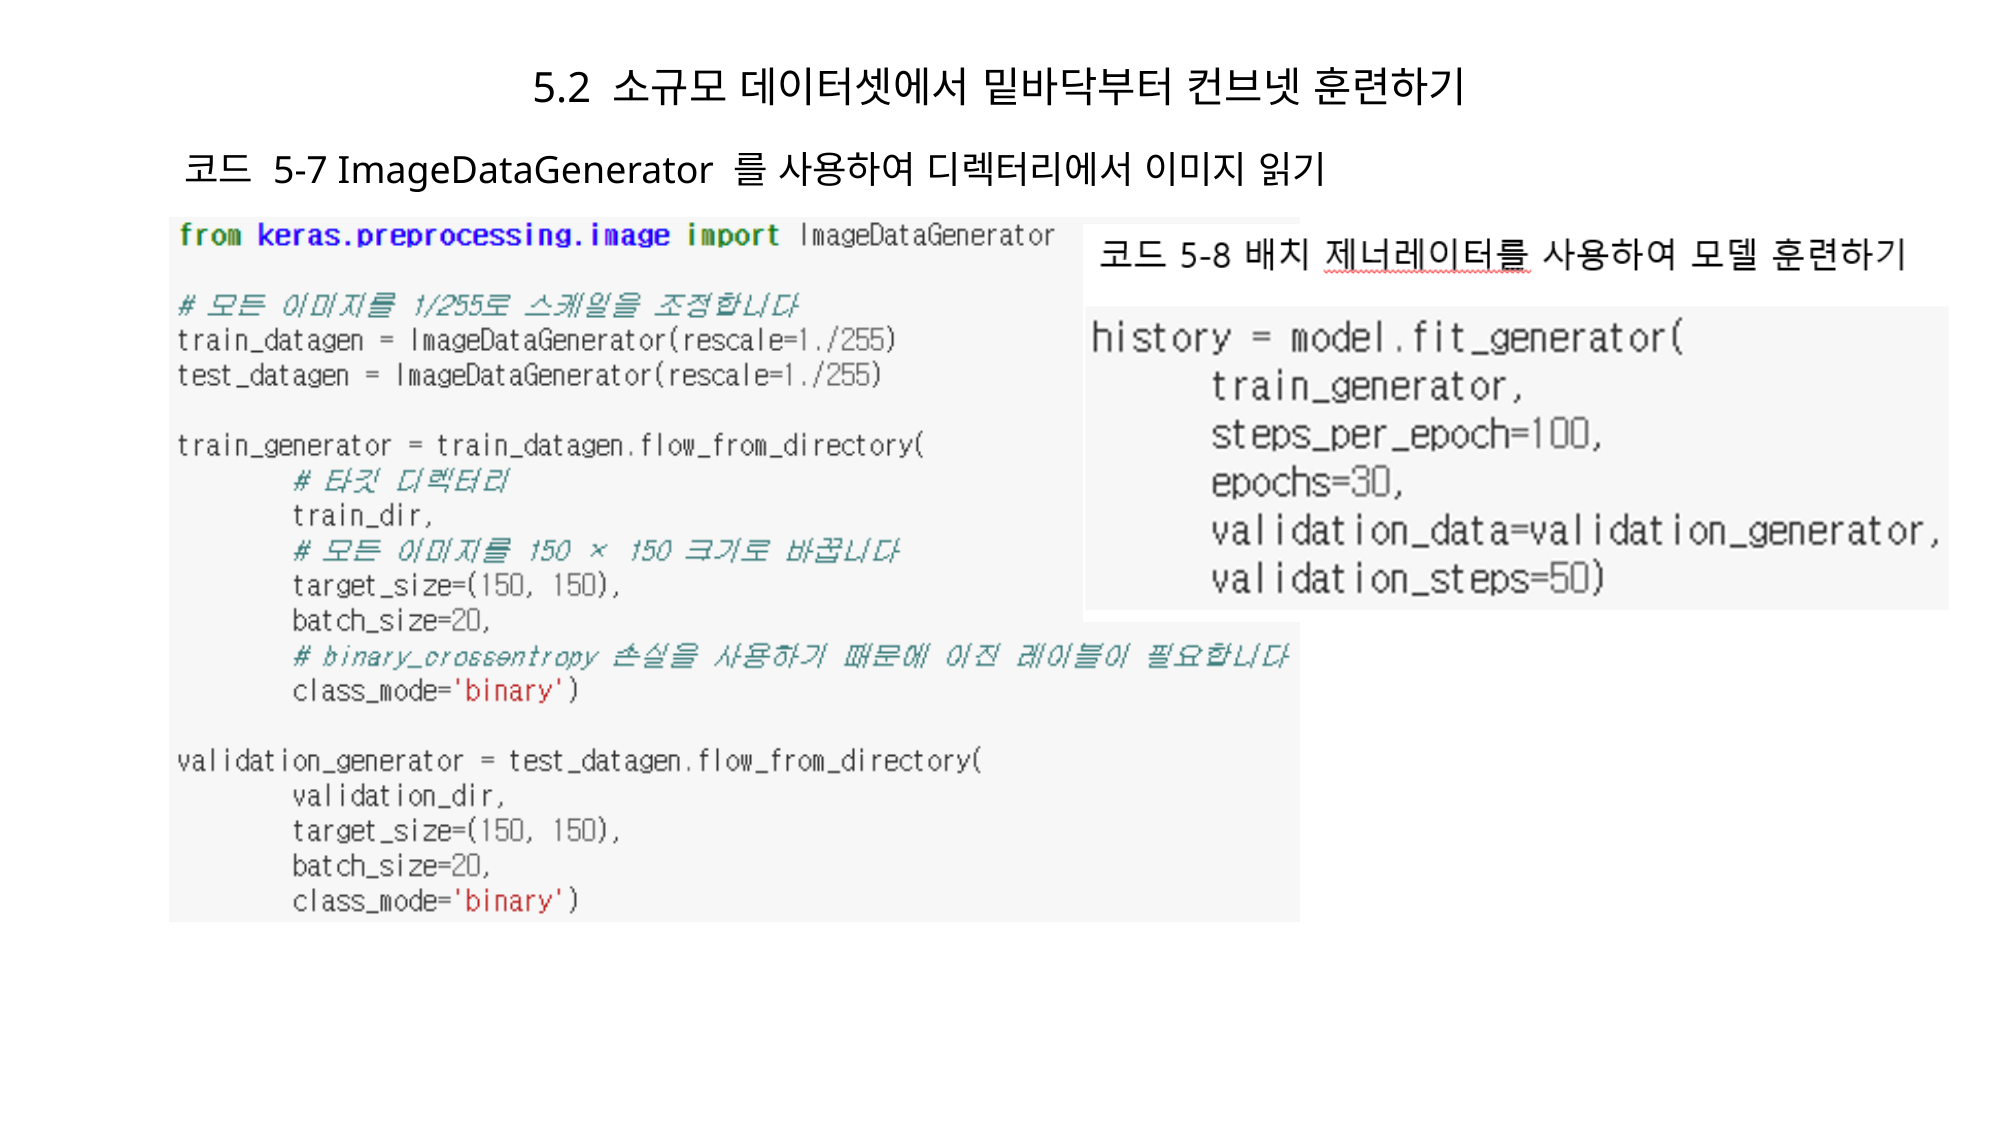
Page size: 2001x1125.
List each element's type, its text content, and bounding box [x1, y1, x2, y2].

picture [169, 217, 1974, 922]
text_box 코드 5-7 ImageDataGenerator 를 사용하여 디렉터리에서 이미지 읽기 [169, 138, 1831, 199]
text_box 5.2 소규모 데이터셋에서 밑바닥부터 컨브넷 훈련하기 [169, 53, 1831, 119]
